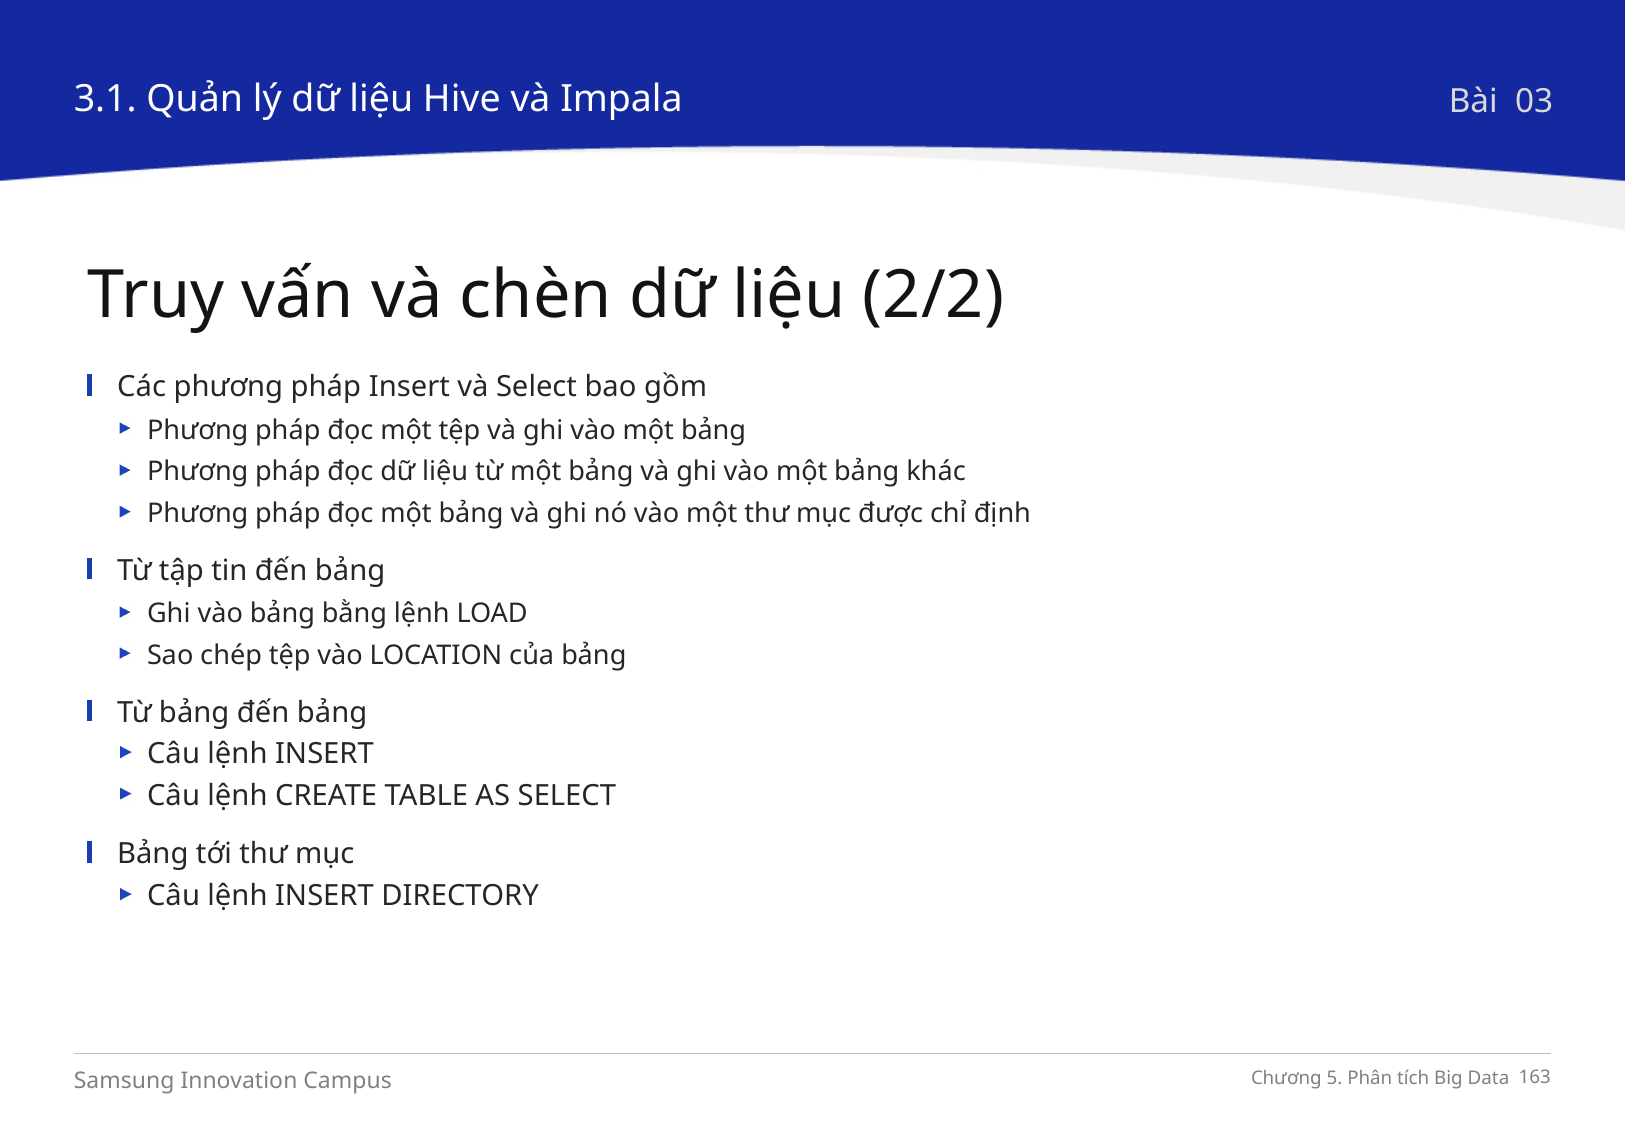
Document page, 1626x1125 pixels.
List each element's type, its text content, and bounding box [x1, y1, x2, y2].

list Truy vấn và chèn dữ liệu (2/2) [87, 249, 1531, 331]
list Bài 03 [1423, 79, 1554, 120]
list 3.1. Quản lý dữ liệu Hive và Impala [73, 73, 1396, 119]
list Các phương pháp Insert và Select bao gồm Phương pháp đọc một tệp và ghi vào một bảng Phương pháp đọc dữ liệu từ một bảng và ghi vào một bảng khác Phương pháp đọc một bảng và ghi nó vào một thư mục được chỉ định Từ tập tin đến bảng Ghi vào bảng bằng lệnh LOAD Sao chép tệp vào LOCATION của bảng Từ bảng đến bảng Câu lệnh INSERT Câu lệnh CREATE TABLE AS SELECT Bảng tới thư mục Câu lệnh INSERT DIRECTORY [87, 365, 1531, 516]
picture [0, 0, 1625, 1125]
